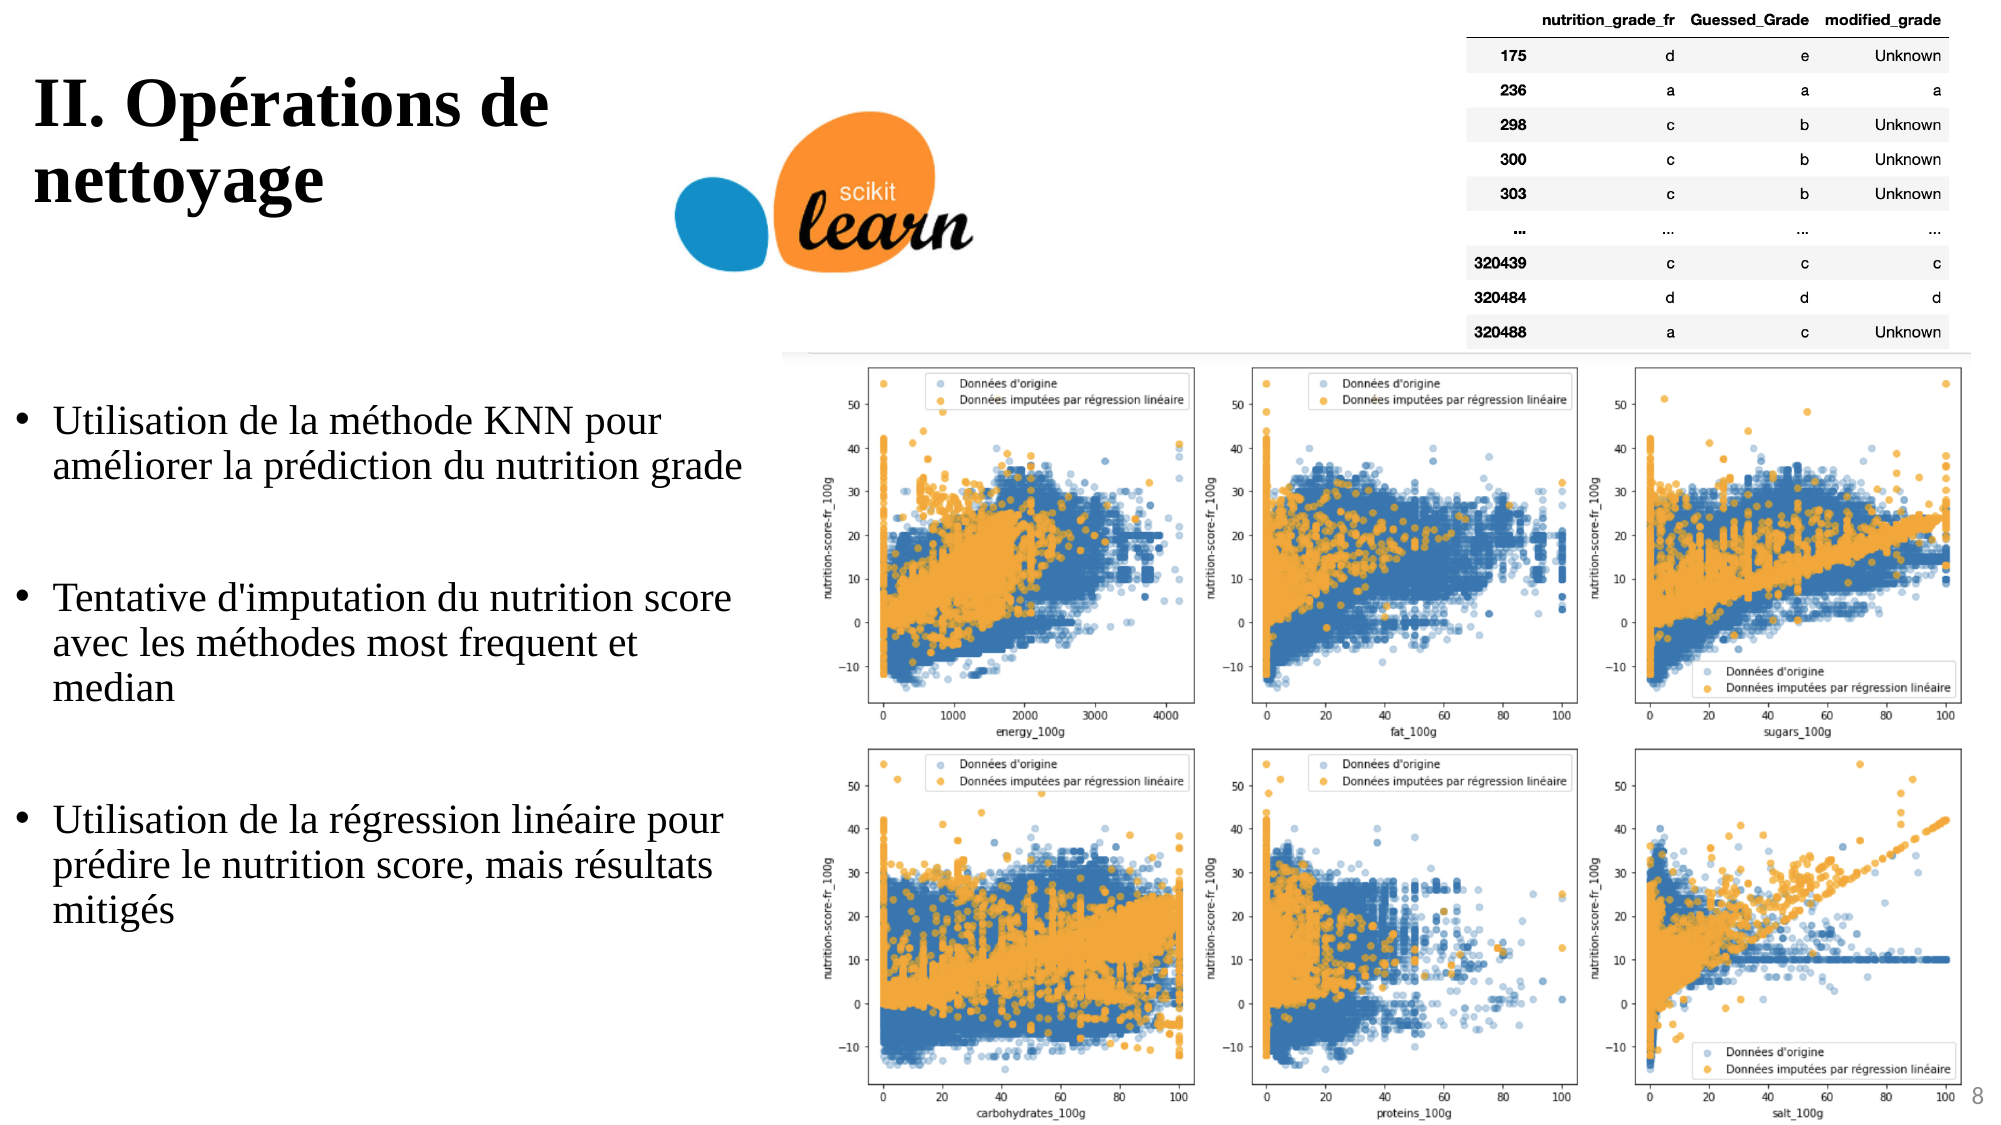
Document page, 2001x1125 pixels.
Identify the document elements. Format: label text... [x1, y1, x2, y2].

picture [612, 68, 1011, 292]
list Utilisation de la méthode KNN pour améliorer la prédiction du nutrition grade Tentative d'imputation du nutrition score avec les méthodes most frequent et median Utilisation de la régression linéaire pour prédire le nutrition score, mais résultats mitigés [0, 390, 782, 974]
slide_number 8 [1971, 1065, 2000, 1125]
text_box II. Opérations de nettoyage [19, 33, 812, 226]
picture [782, 6, 1971, 1125]
